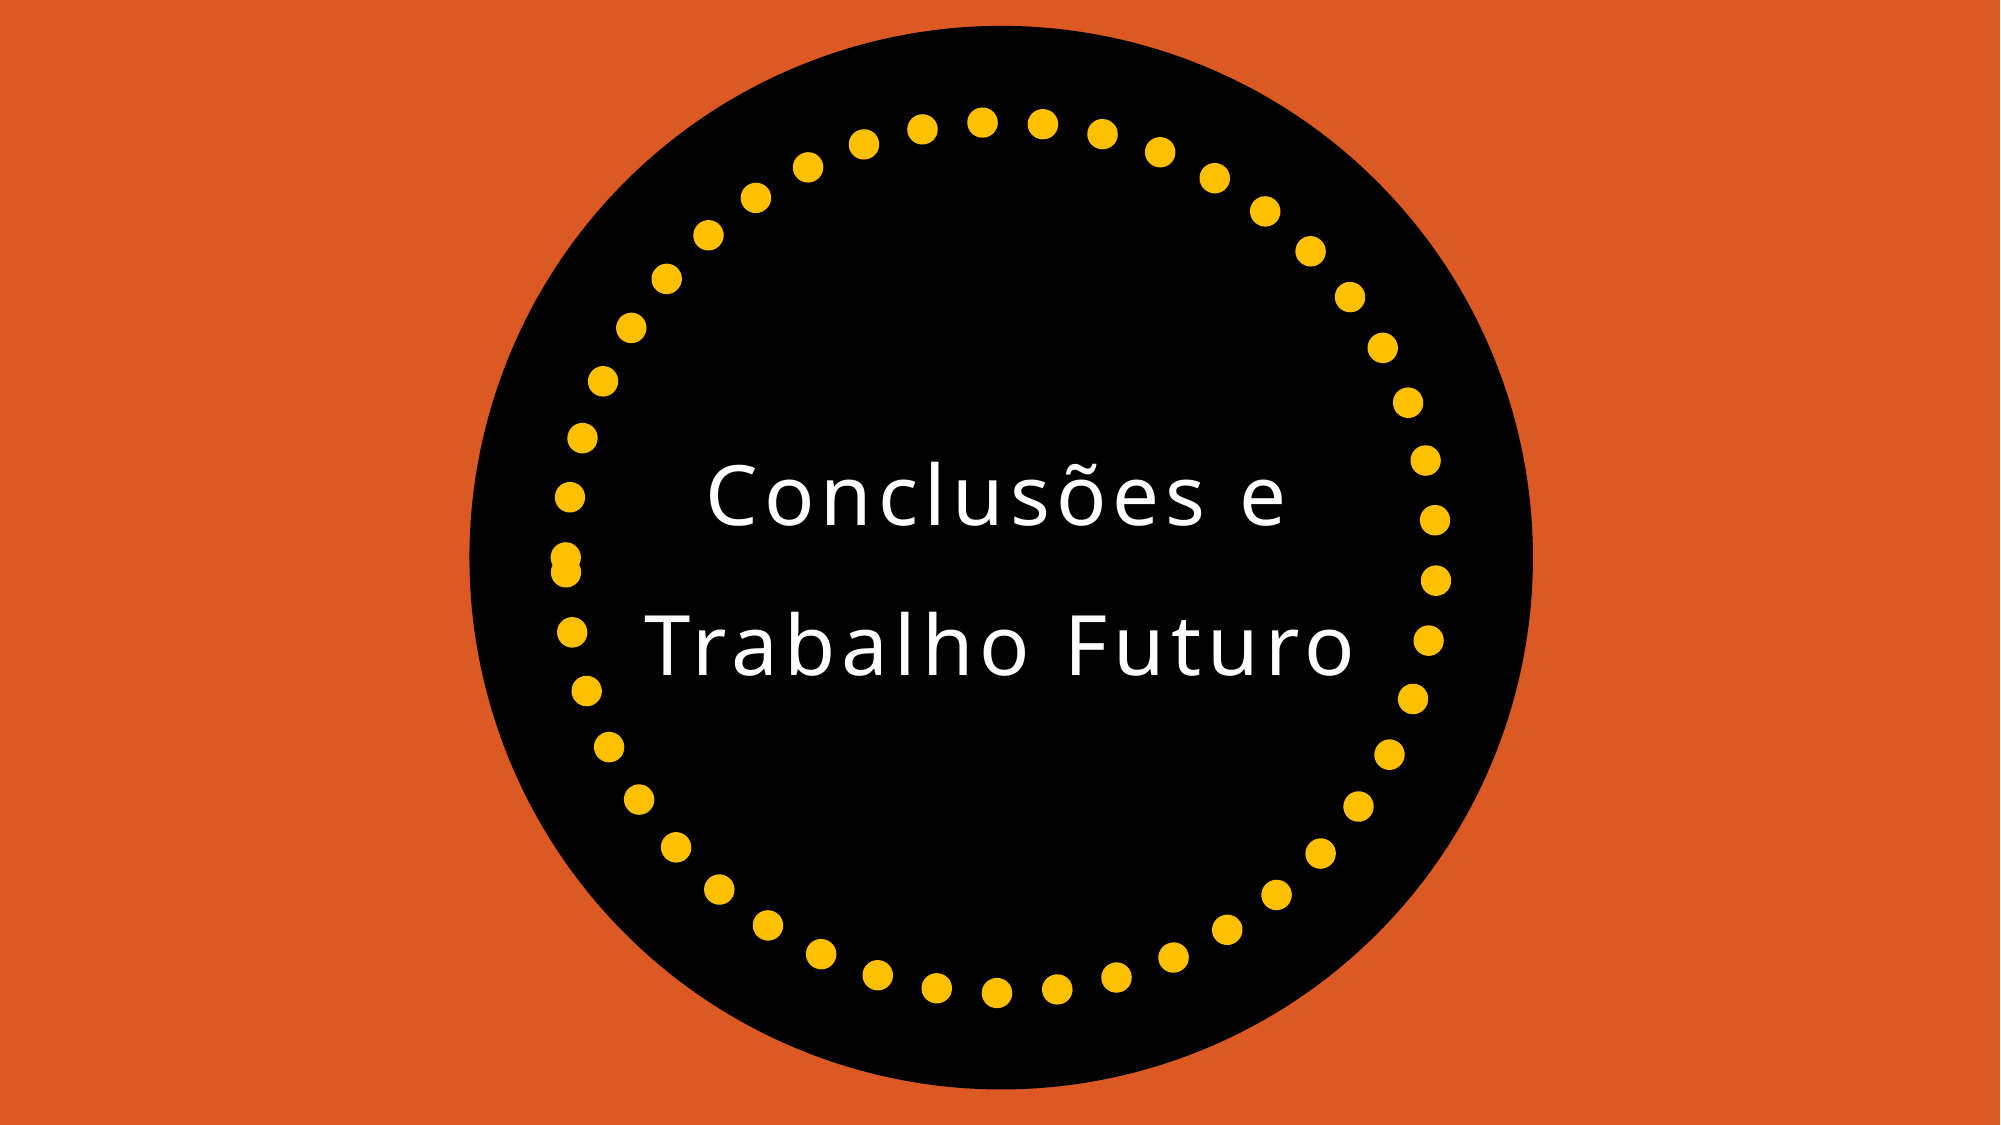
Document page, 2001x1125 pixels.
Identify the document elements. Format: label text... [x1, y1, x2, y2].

title Conclusões e Trabalho Futuro [572, 392, 1428, 692]
